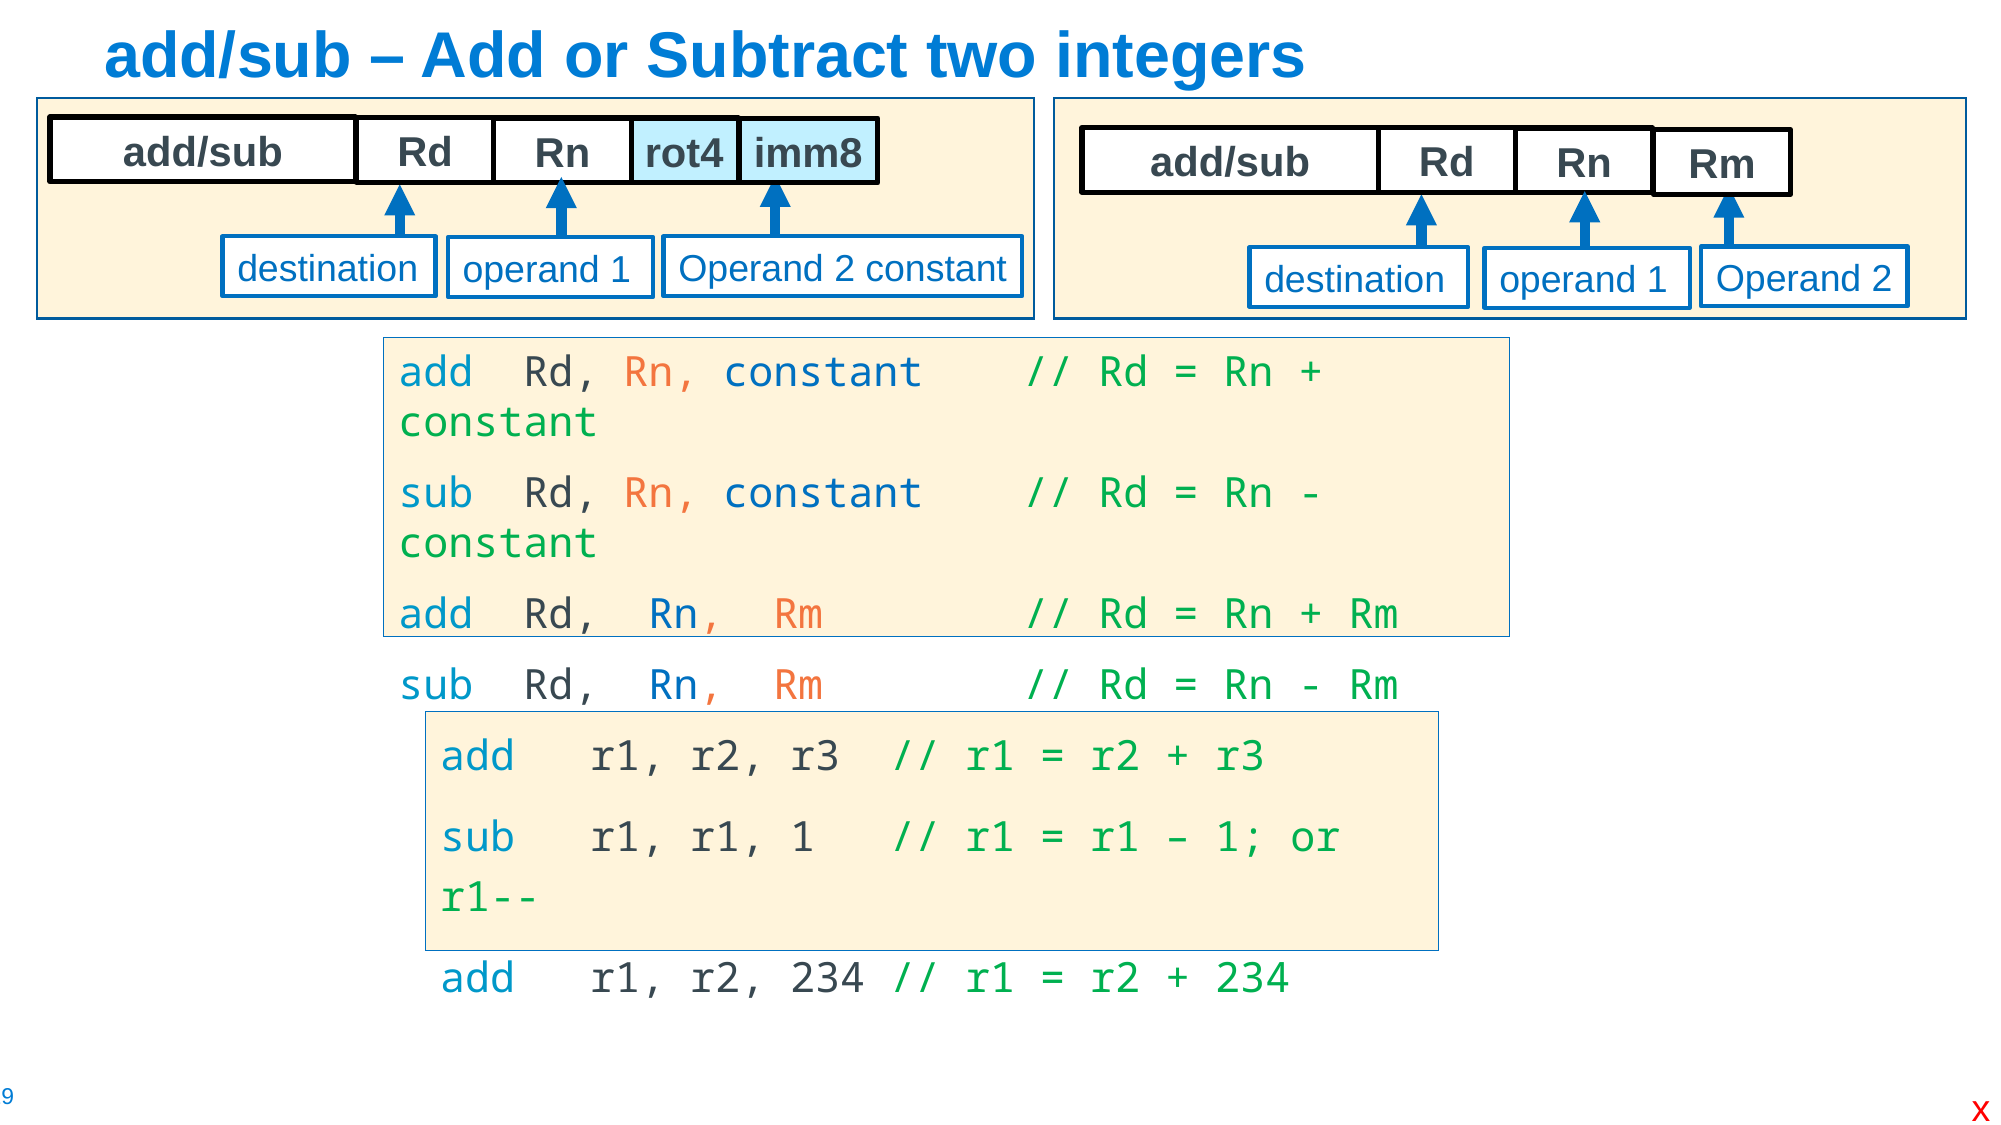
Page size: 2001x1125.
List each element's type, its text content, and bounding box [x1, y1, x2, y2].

text_box x [1956, 1076, 2000, 1125]
text_box add r1, r2, r3 // r1 = r2 + r3 sub r1, r1, 1 // r1 = r1 – 1; or r1-- add r1, r2, 234 // r1 = r2 + 234 [425, 711, 1439, 951]
title add/sub – Add or Subtract two integers [89, 0, 1815, 99]
list add Rd, Rn, constant // Rd = Rn + constant sub Rd, Rn, constant // Rd = Rn - constant add Rd, Rn, Rm // Rd = Rn + Rm sub Rd, Rn, Rm // Rd = Rn - Rm [383, 337, 1510, 637]
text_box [36, 98, 1035, 319]
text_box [1054, 98, 1966, 319]
